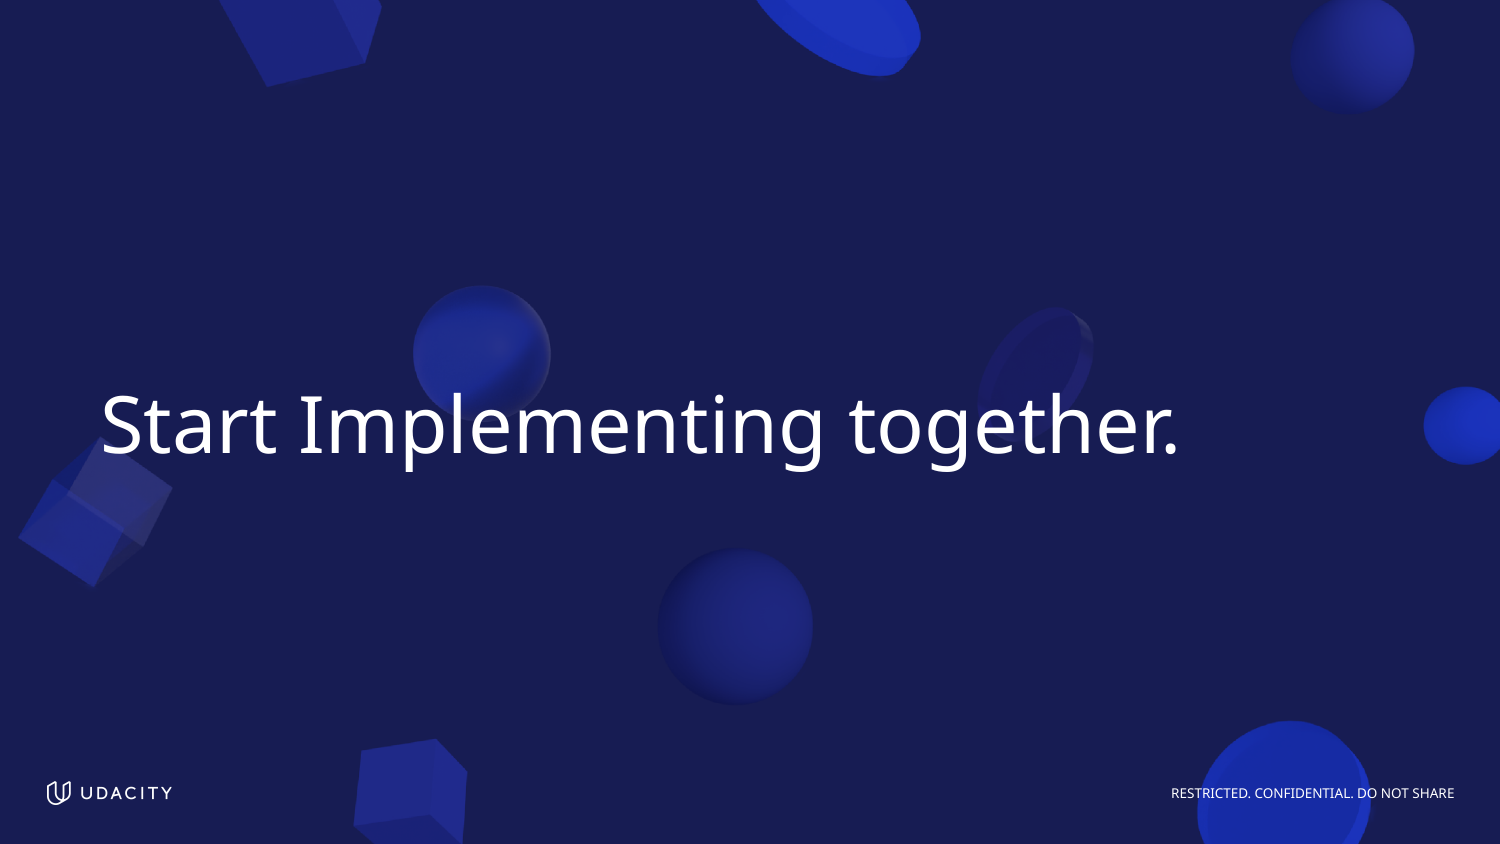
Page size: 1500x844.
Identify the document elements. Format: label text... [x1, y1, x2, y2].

picture [0, 0, 1500, 844]
title Start Implementing together. [100, 306, 1400, 538]
